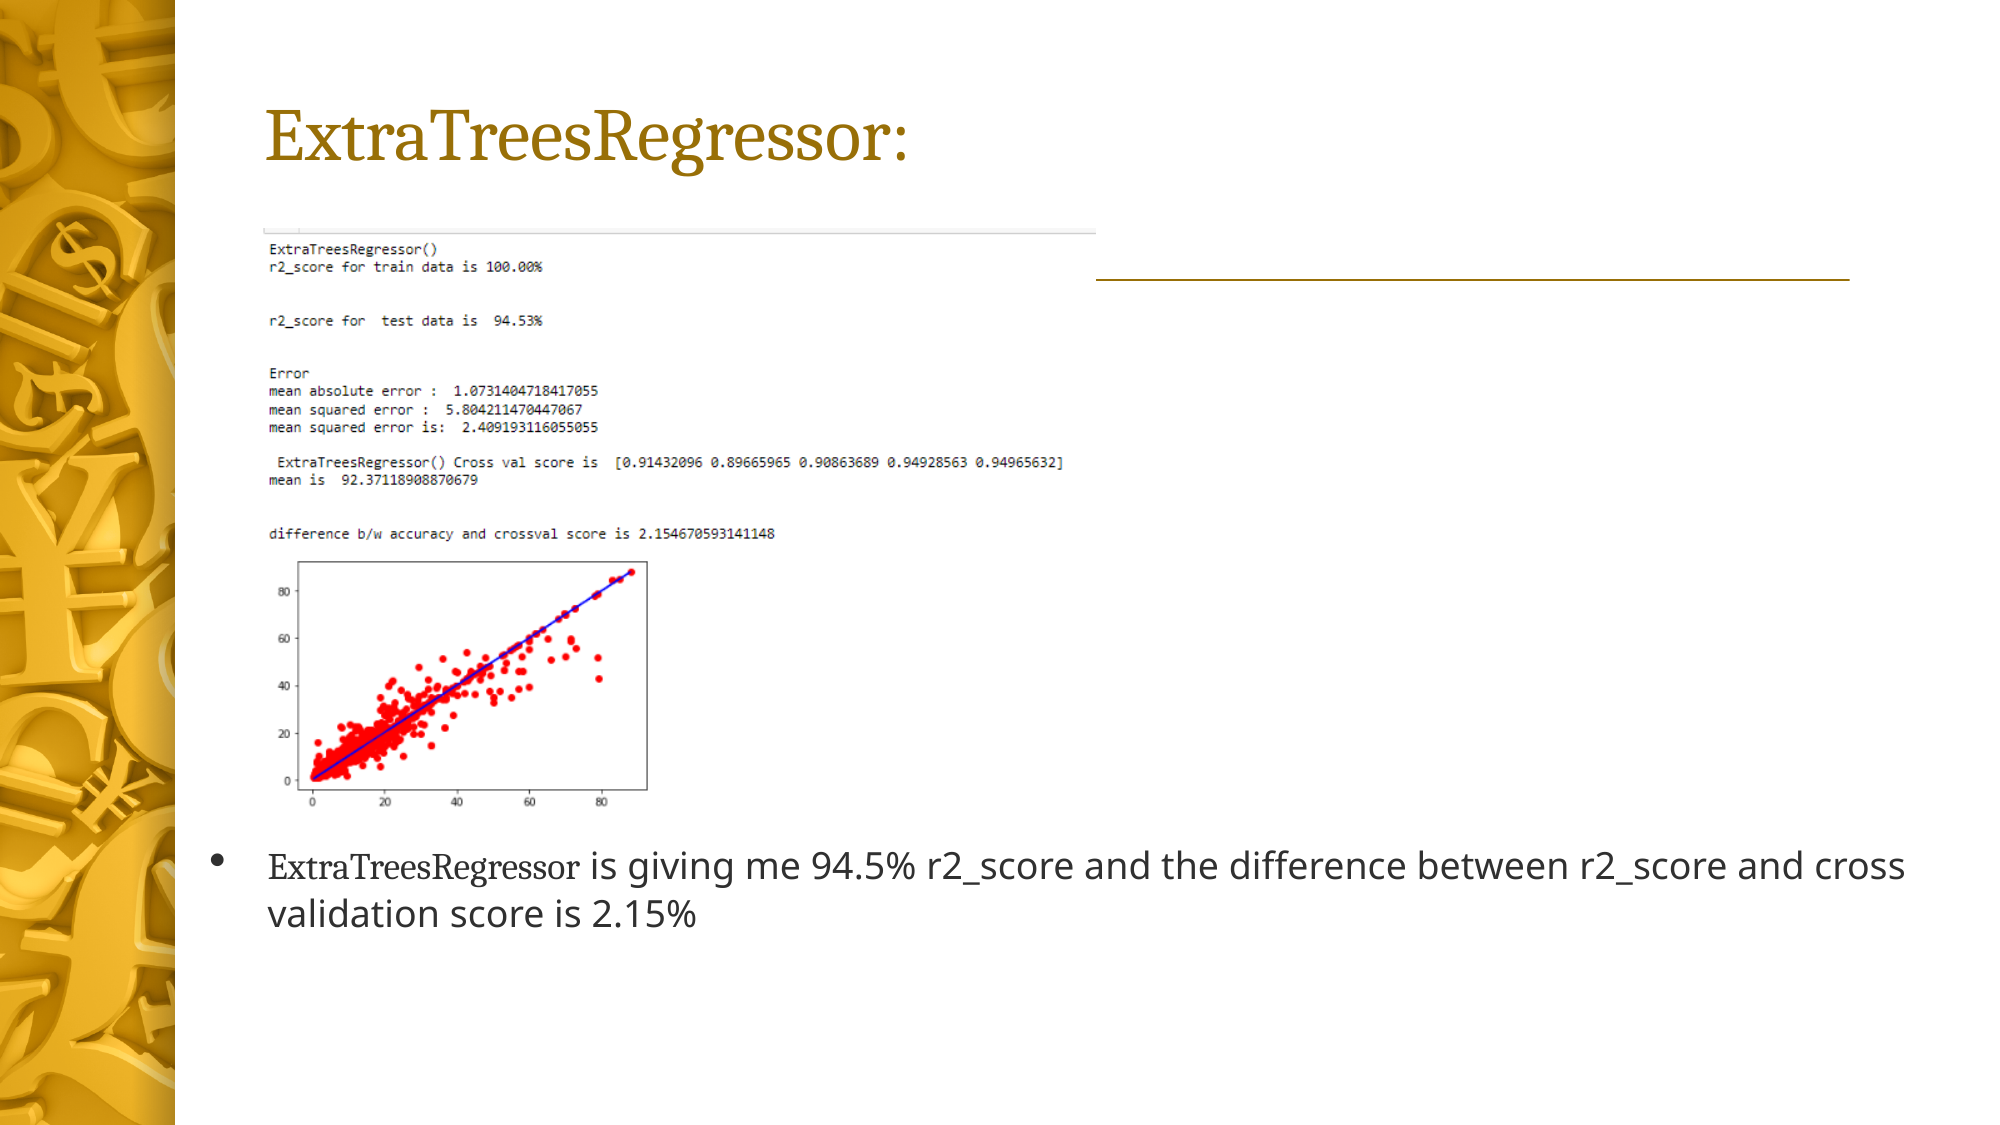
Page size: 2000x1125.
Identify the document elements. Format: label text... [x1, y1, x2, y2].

text_box ExtraTreesRegressor is giving me 94.5% r2_score and the difference between r2_score and cross validation score is 2.15% [196, 831, 1939, 943]
title ExtraTreesRegressor: [249, 62, 1863, 185]
picture [231, 228, 1096, 827]
picture [0, 0, 175, 1125]
